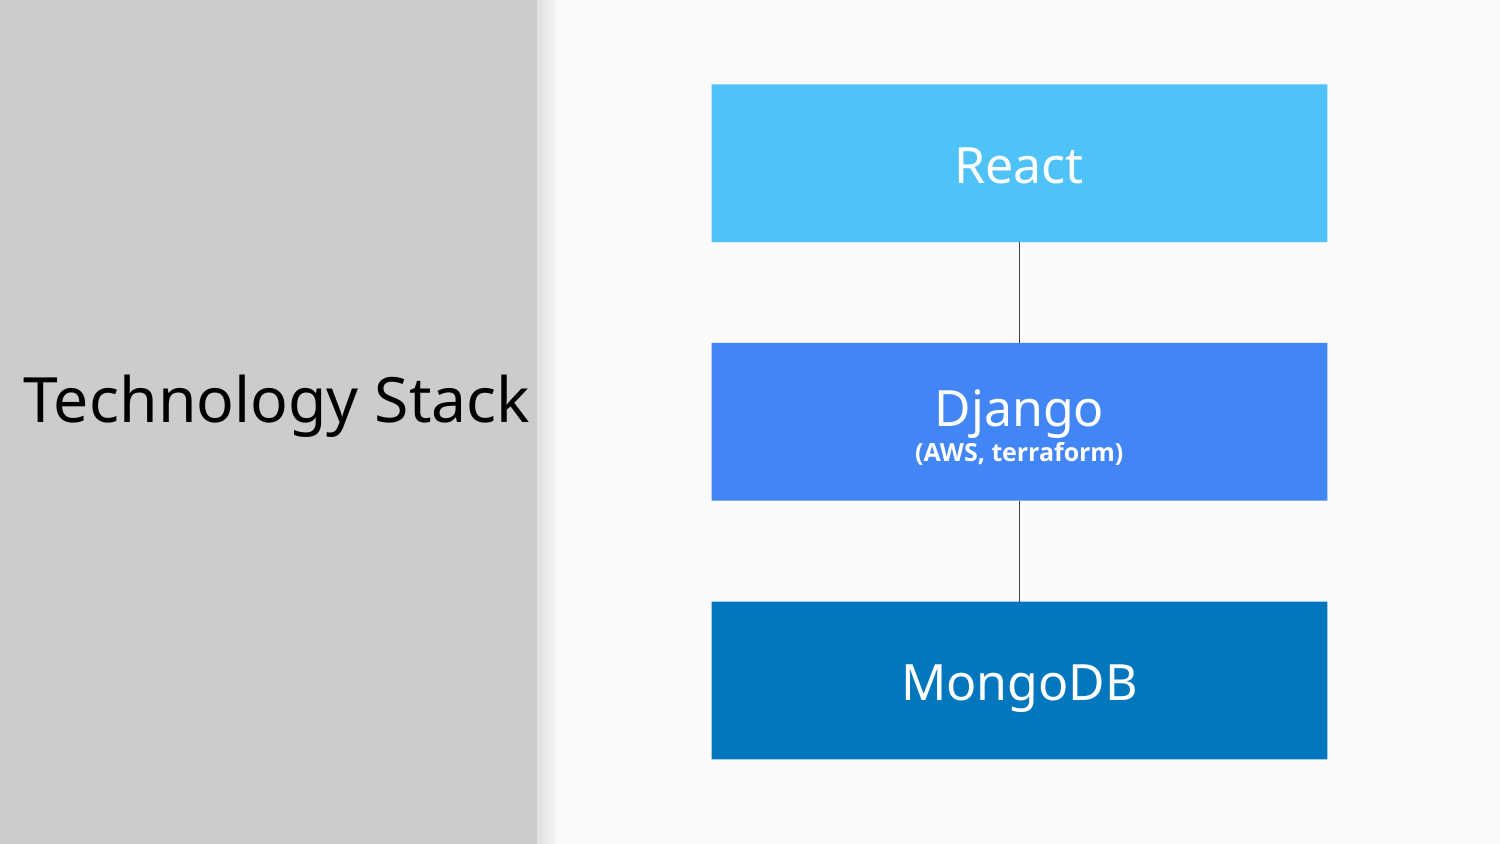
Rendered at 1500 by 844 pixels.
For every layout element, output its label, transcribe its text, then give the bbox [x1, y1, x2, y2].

title Django (AWS, terraform) [711, 342, 1328, 501]
title MongoDB [711, 601, 1328, 760]
title React [711, 84, 1328, 243]
title Technology Stack [8, 293, 580, 450]
